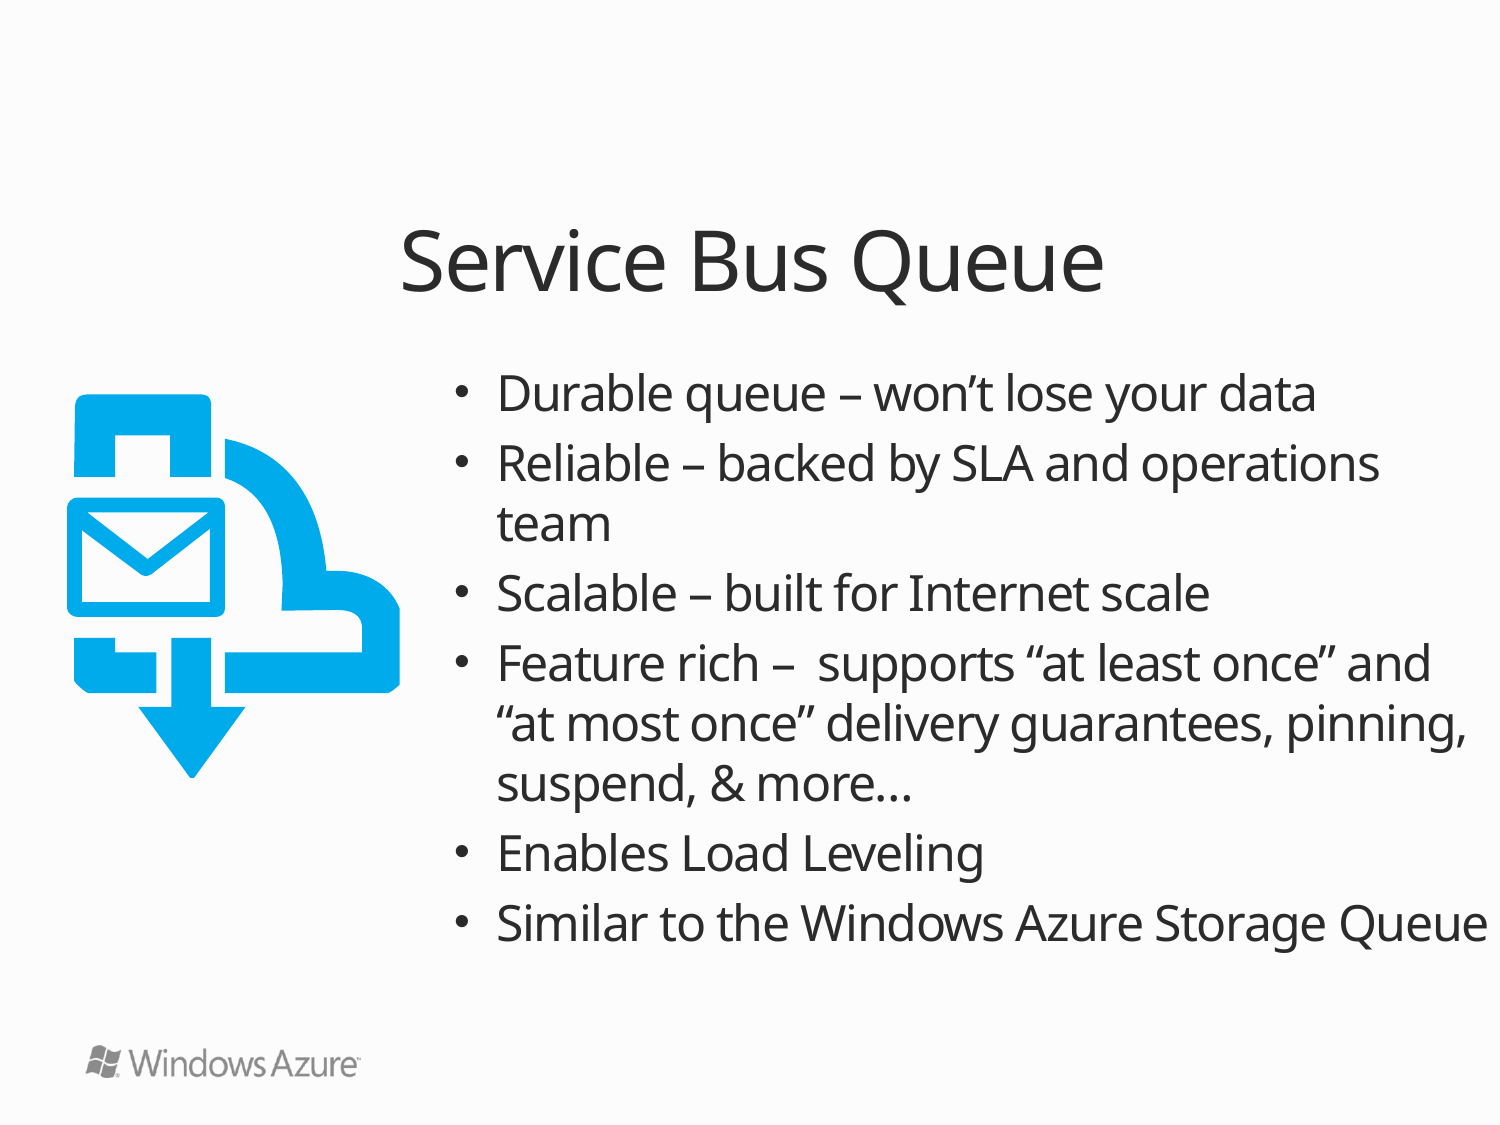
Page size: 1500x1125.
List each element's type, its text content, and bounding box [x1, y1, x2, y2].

text_box Service Bus Queue [399, 218, 1323, 311]
picture [53, 380, 400, 779]
text_box Durable queue – won’t lose your data Reliable – backed by SLA and operations team Scalable – built for Internet scale Feature rich – supports “at least once” and “at most once” delivery guarantees, pinning, suspend, & more… Enables Load Leveling Similar to the Windows Azure Storage Queue [453, 361, 1500, 952]
